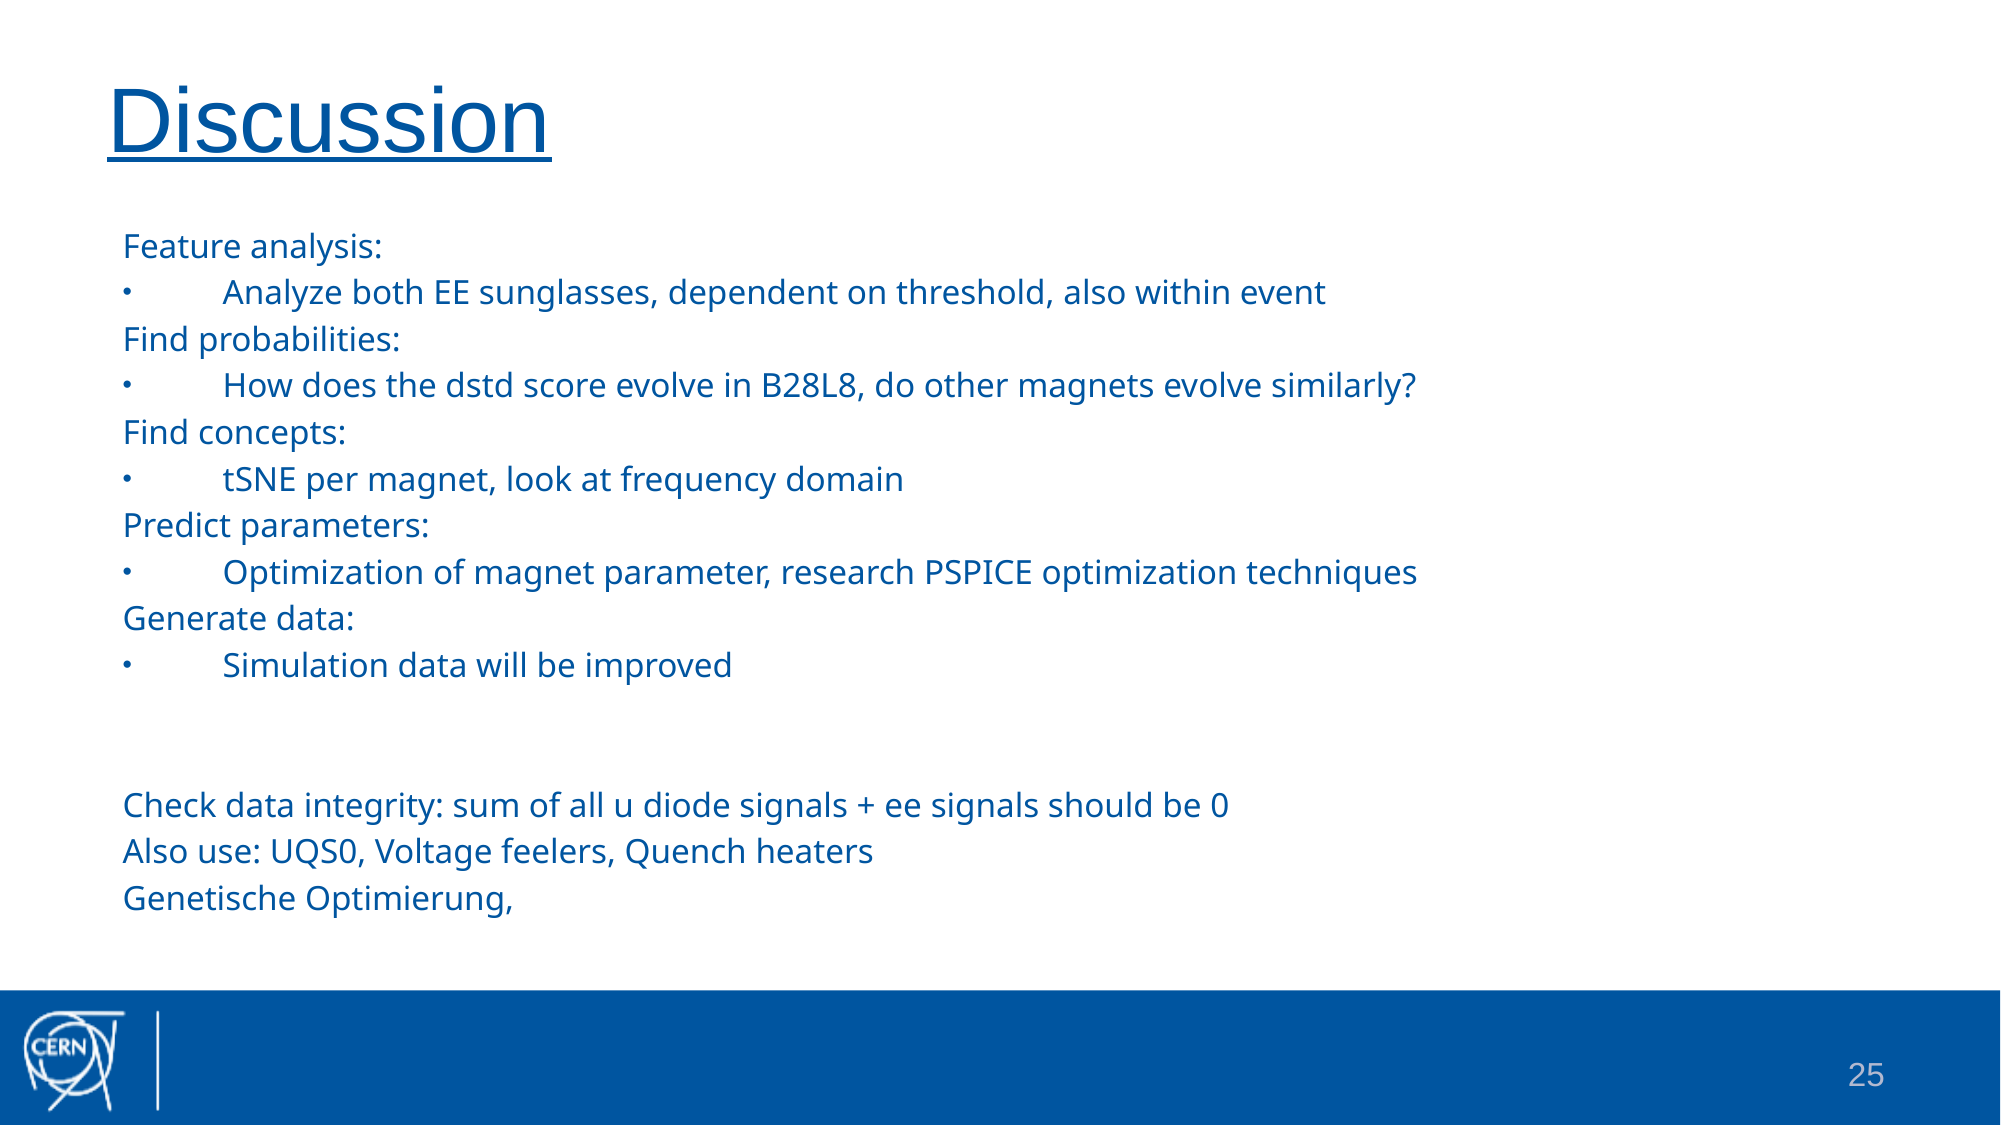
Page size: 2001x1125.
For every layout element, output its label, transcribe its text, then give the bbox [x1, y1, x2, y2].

list Feature analysis: Analyze both EE sunglasses, dependent on threshold, also within event Find probabilities: How does the dstd score evolve in B28L8, do other magnets evolve similarly? Find concepts: tSNE per magnet, look at frequency domain Predict parameters: Optimization of magnet parameter, research PSPICE optimization techniques Generate data: Simulation data will be improved Check data integrity: sum of all u diode signals + ee signals should be 0 Also use: UQS0, Voltage feelers, Quench heaters Genetische Optimierung, [99, 217, 1900, 964]
title Discussion [99, 38, 1900, 193]
slide_number 25 [1790, 1042, 1900, 1103]
